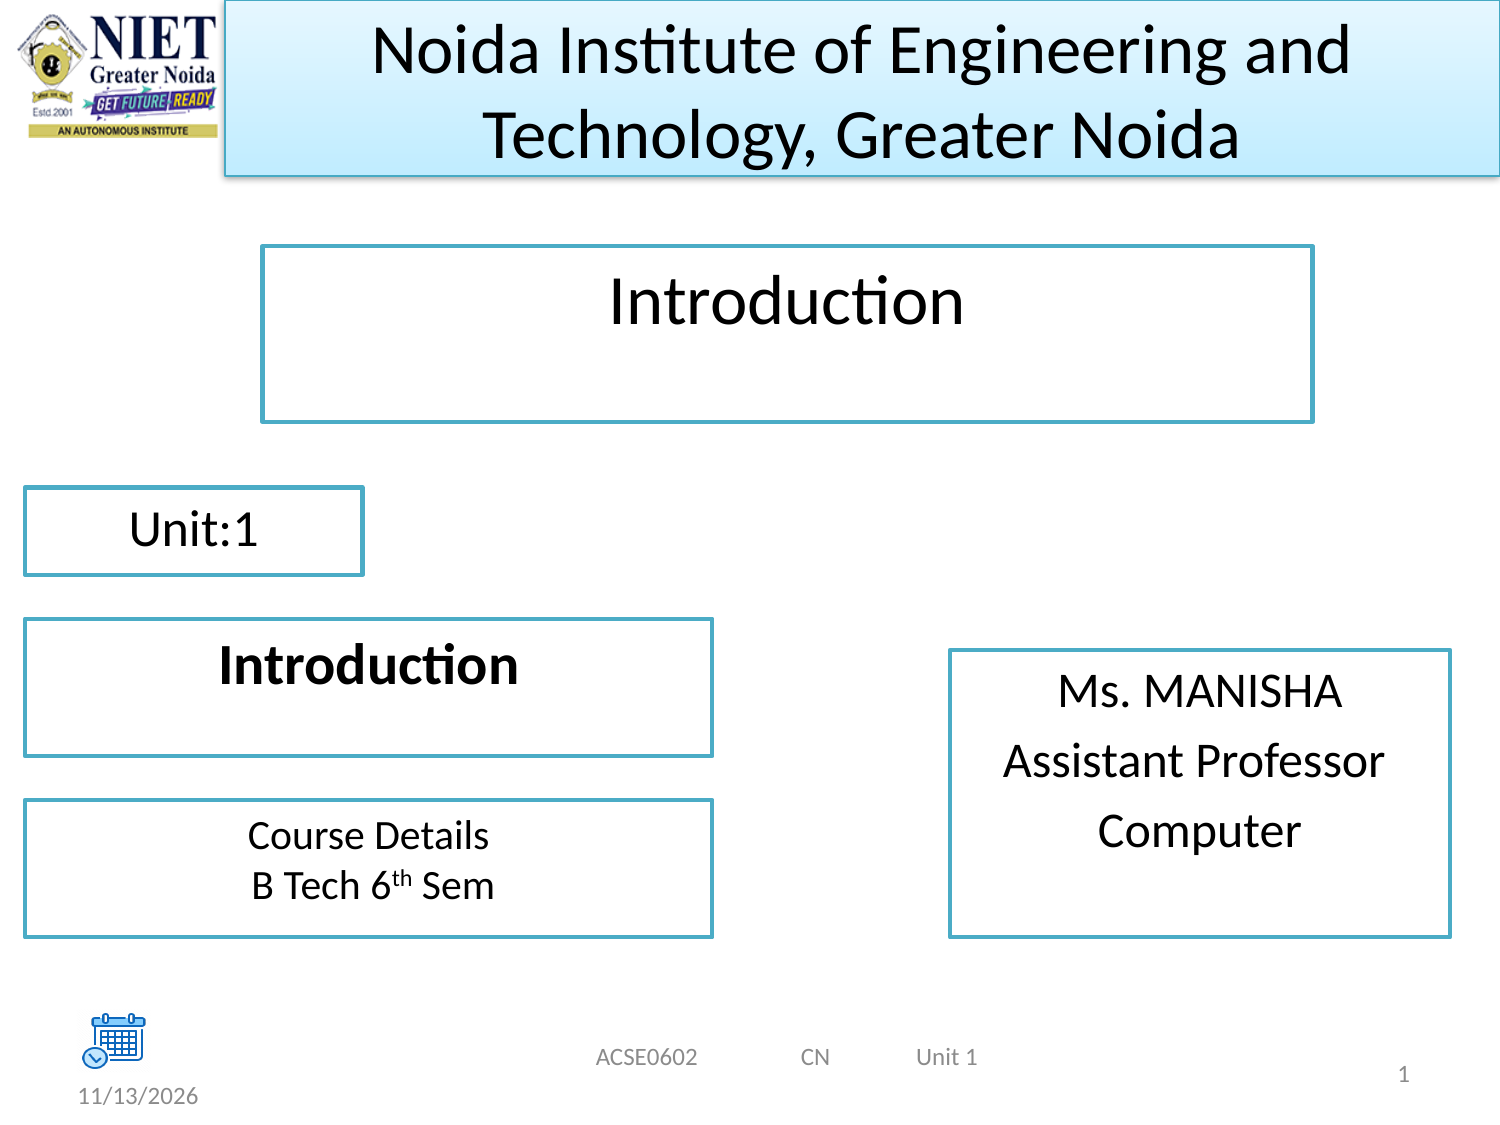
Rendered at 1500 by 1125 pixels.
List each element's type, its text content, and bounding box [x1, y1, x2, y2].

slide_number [62, 1065, 413, 1125]
picture [76, 1009, 151, 1073]
title Noida Institute of Engineering and Technology, Greater Noida [224, 0, 1500, 177]
subtitle Introduction [260, 244, 1315, 424]
slide_number 1 [1074, 1042, 1425, 1103]
footer ACSE0602 CN Unit 1 [375, 1025, 1200, 1085]
text_box Unit:1 [23, 485, 365, 577]
picture [17, 14, 218, 138]
text_box Ms. MANISHA Assistant Professor Computer [948, 648, 1452, 939]
text_box Course Details B Tech 6th Sem [23, 798, 714, 939]
text_box Introduction [23, 617, 714, 758]
